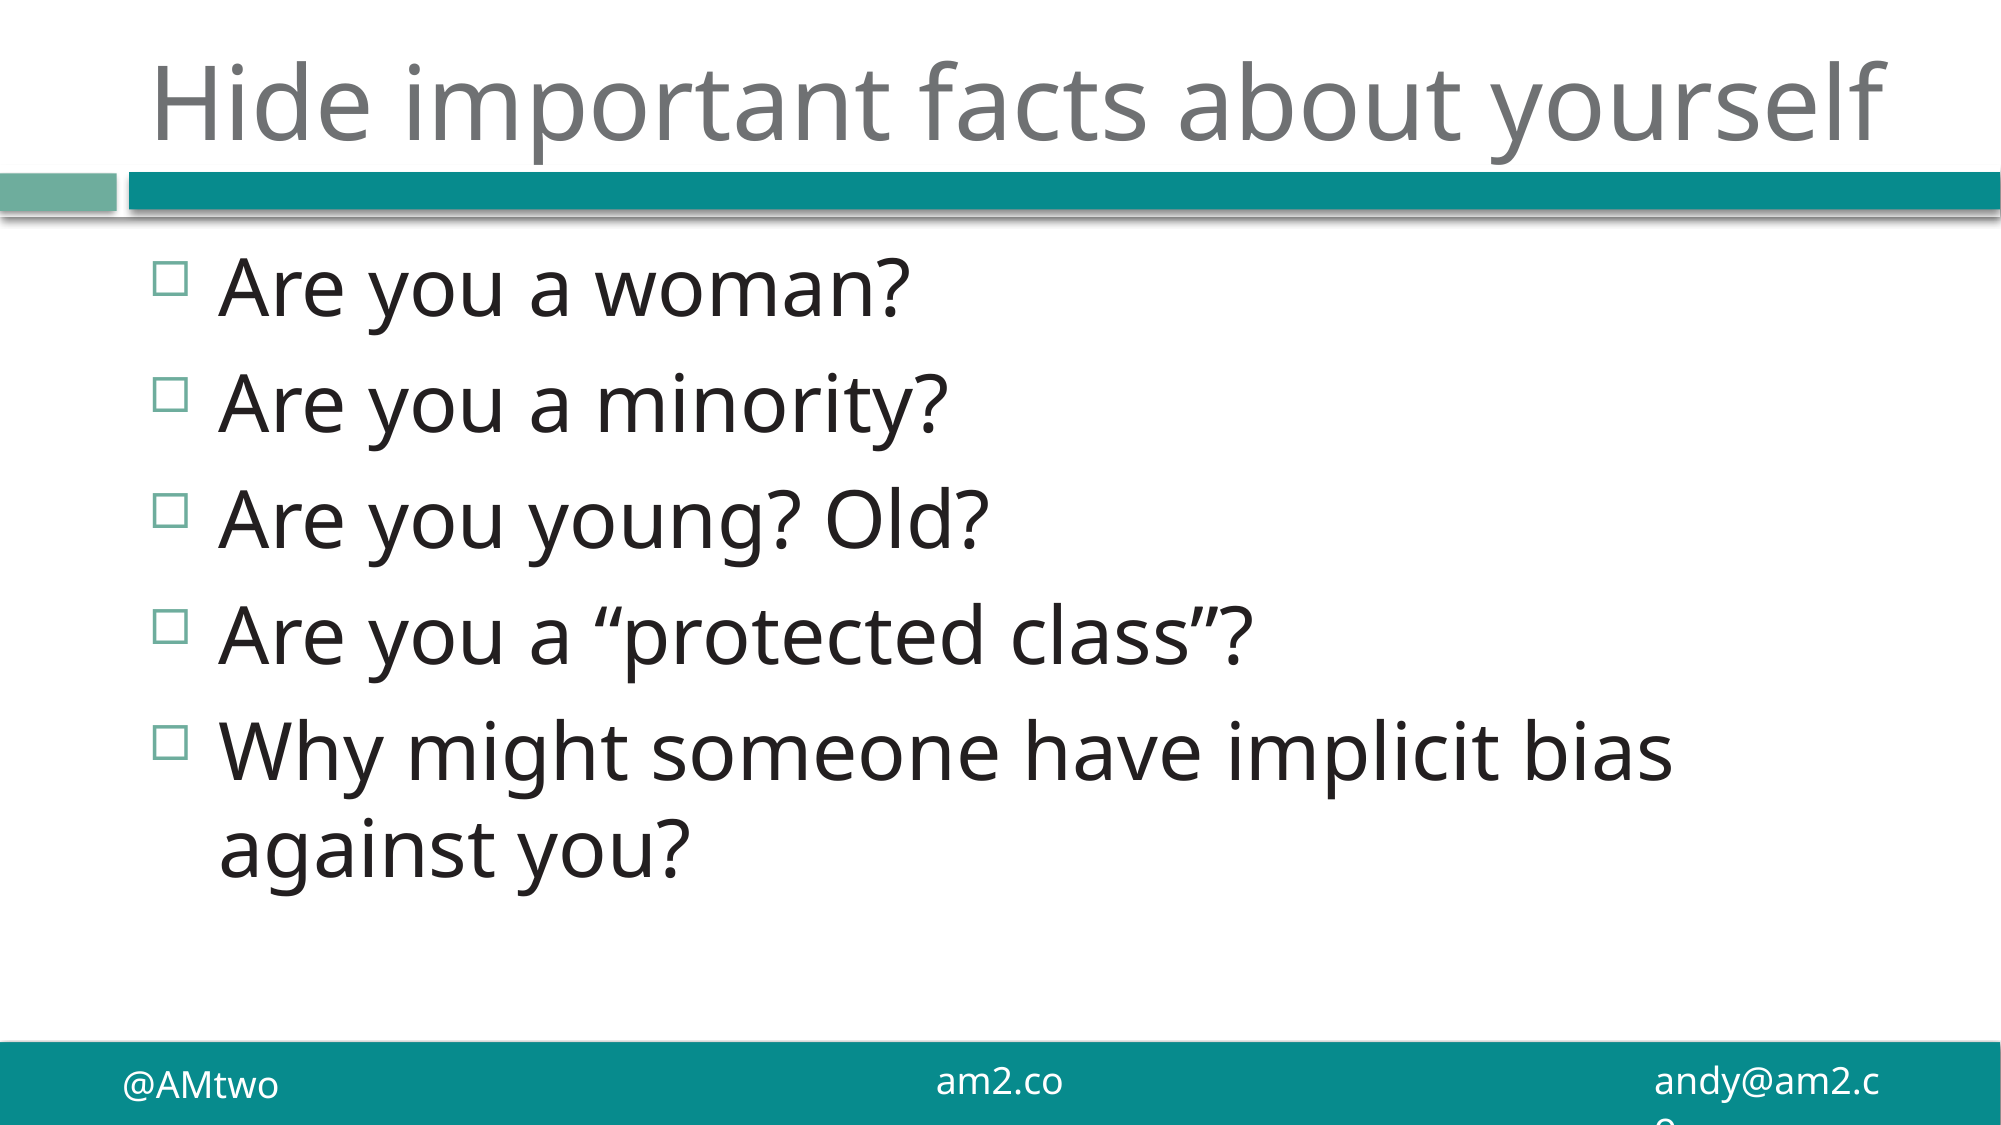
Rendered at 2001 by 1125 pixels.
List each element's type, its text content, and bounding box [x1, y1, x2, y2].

title Hide important facts about yourself [133, 15, 1917, 169]
list Are you a woman? Are you a minority? Are you young? Old? Are you a “protected class”? Why might someone have implicit bias against you? [133, 229, 1918, 1028]
